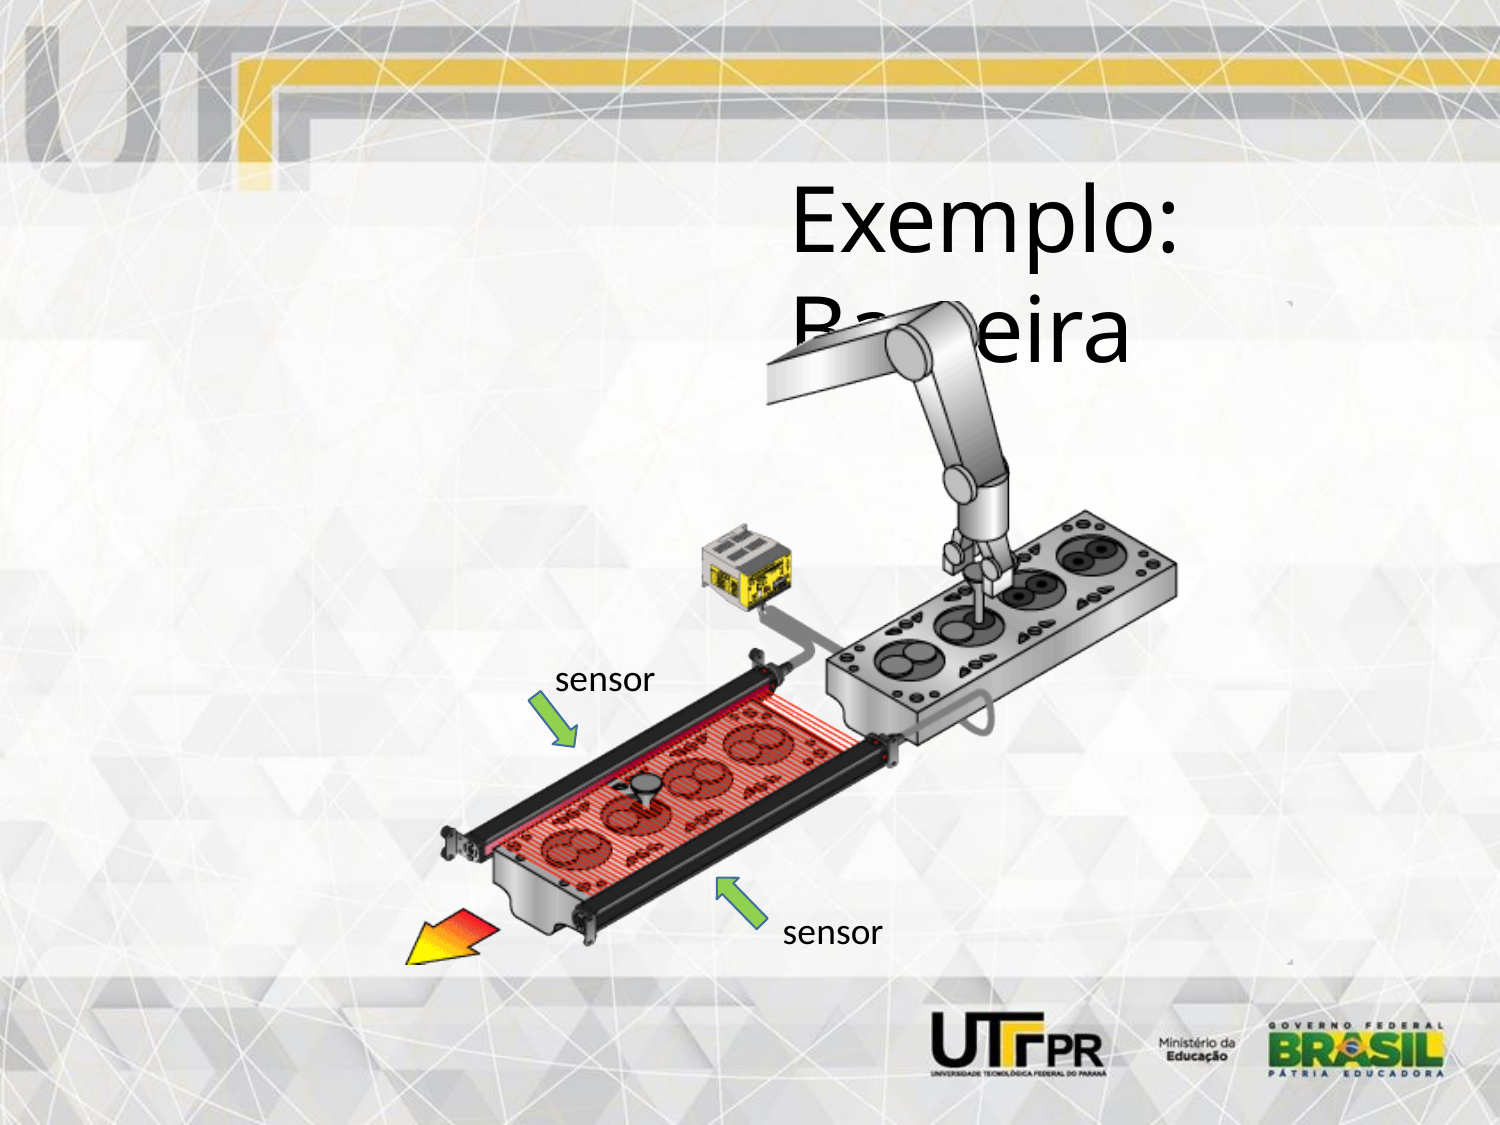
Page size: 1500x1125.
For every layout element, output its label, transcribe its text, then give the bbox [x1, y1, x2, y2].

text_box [351, 301, 1293, 965]
title Exemplo: Barreira [786, 158, 1443, 381]
picture [0, 0, 1500, 1125]
